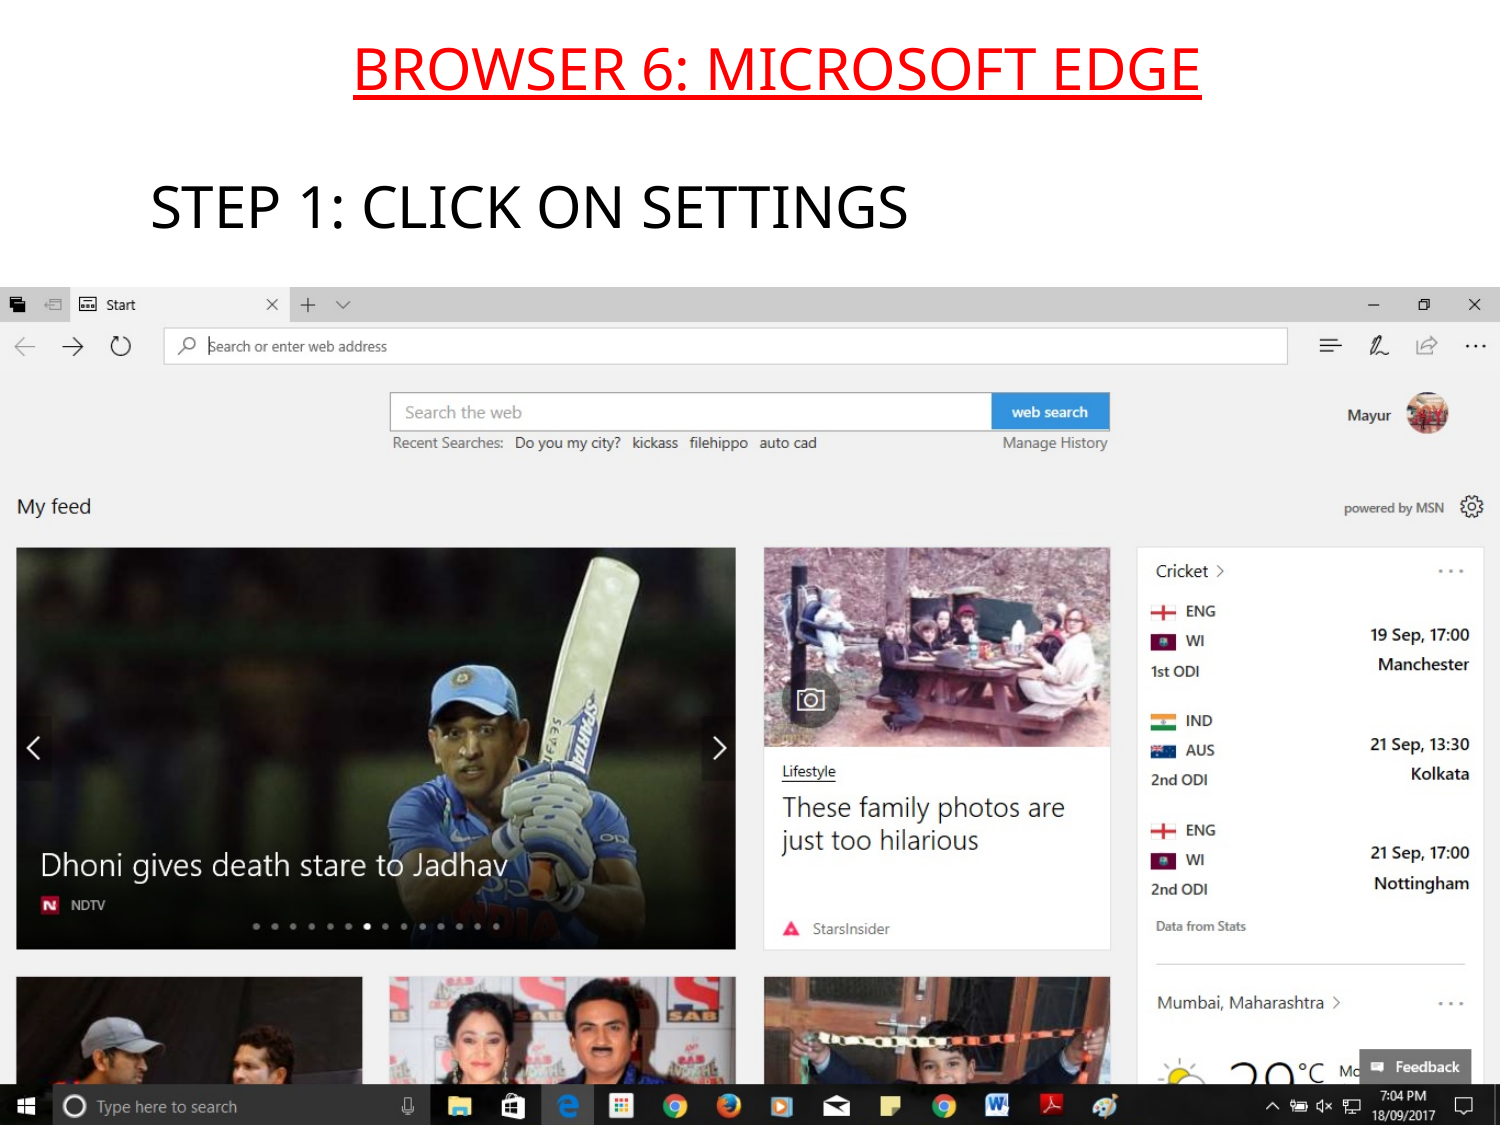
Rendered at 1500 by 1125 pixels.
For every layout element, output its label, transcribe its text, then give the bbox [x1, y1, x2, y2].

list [0, 287, 1500, 1125]
title Step 1: click on settings [135, 159, 1369, 250]
text_box Browser 6: Microsoft edge [337, 22, 1334, 113]
